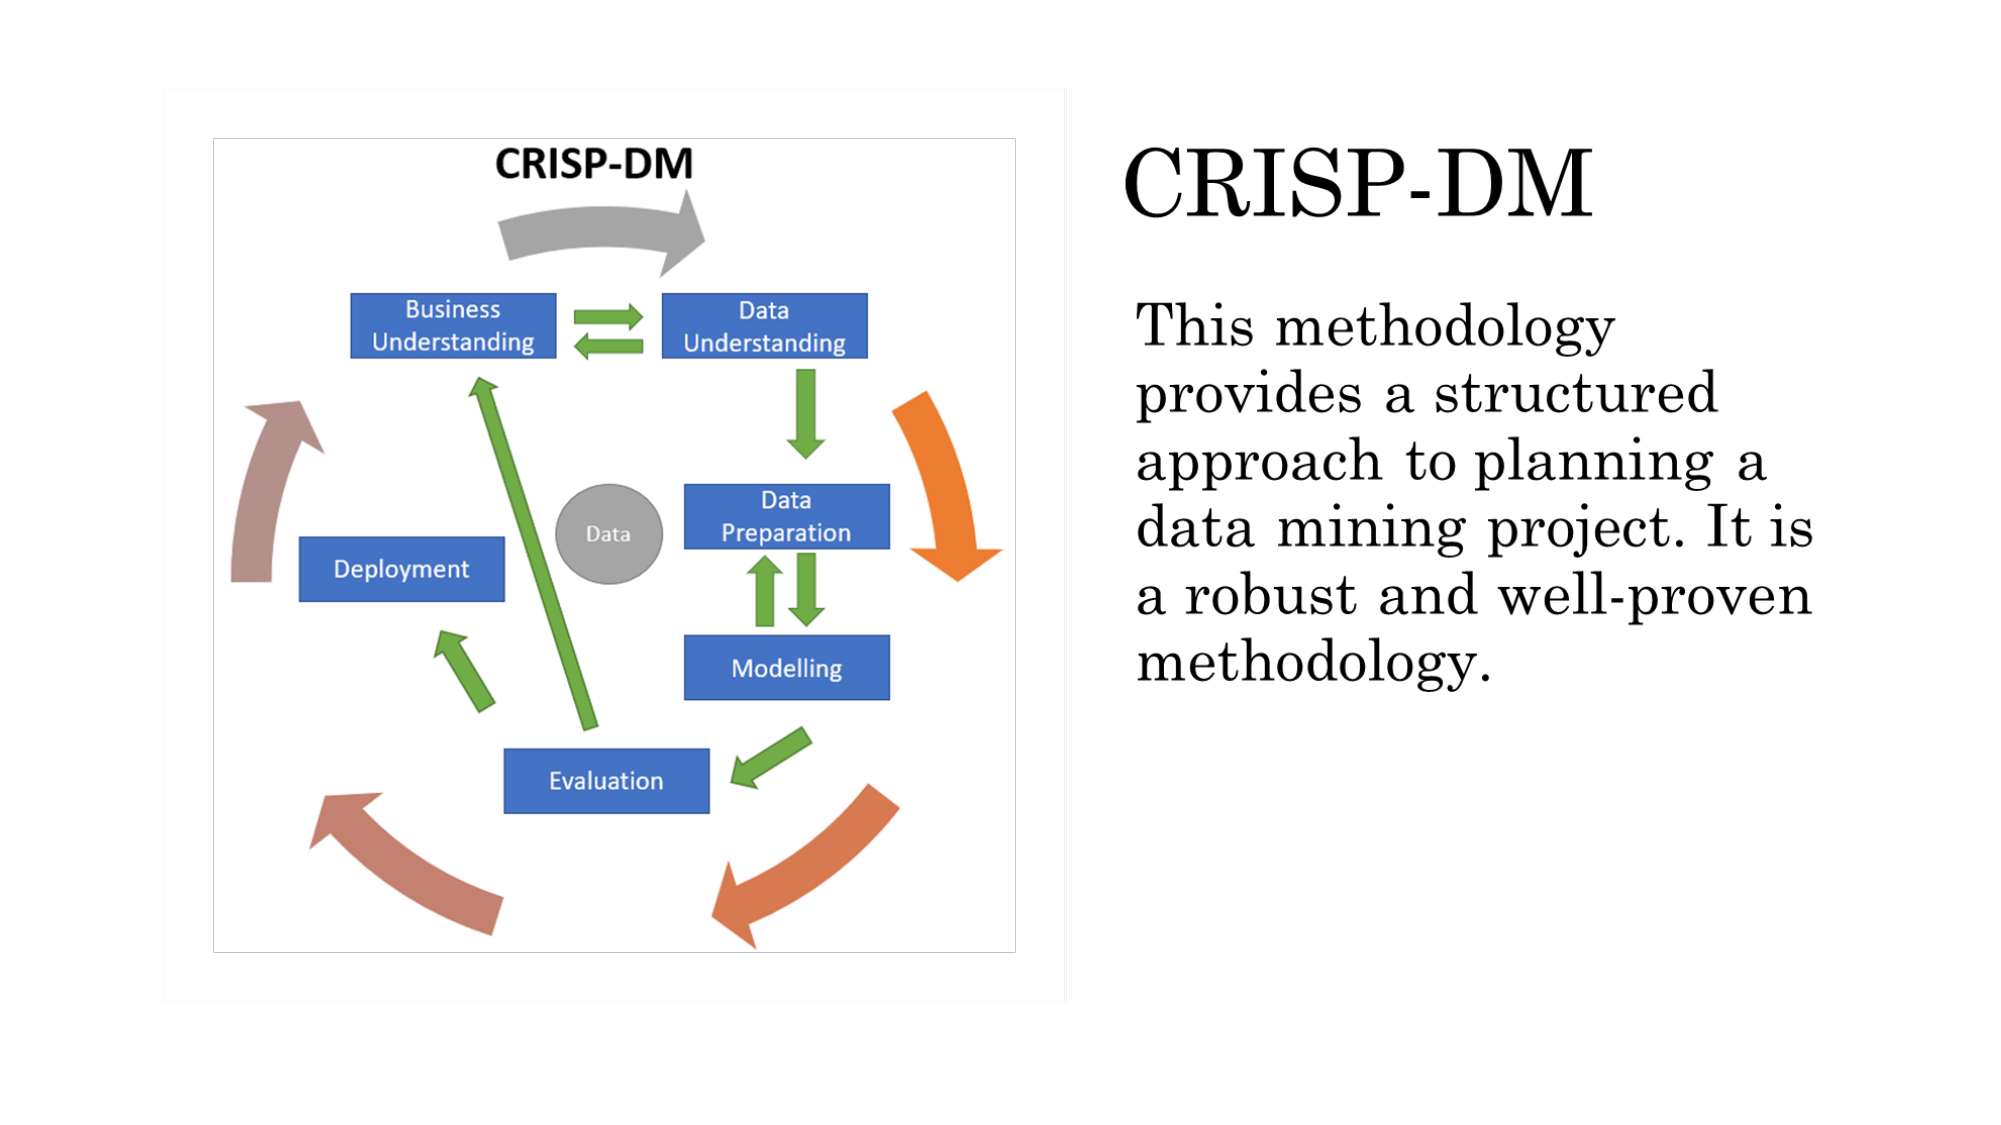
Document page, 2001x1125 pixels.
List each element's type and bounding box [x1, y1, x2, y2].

list [162, 86, 1877, 1004]
